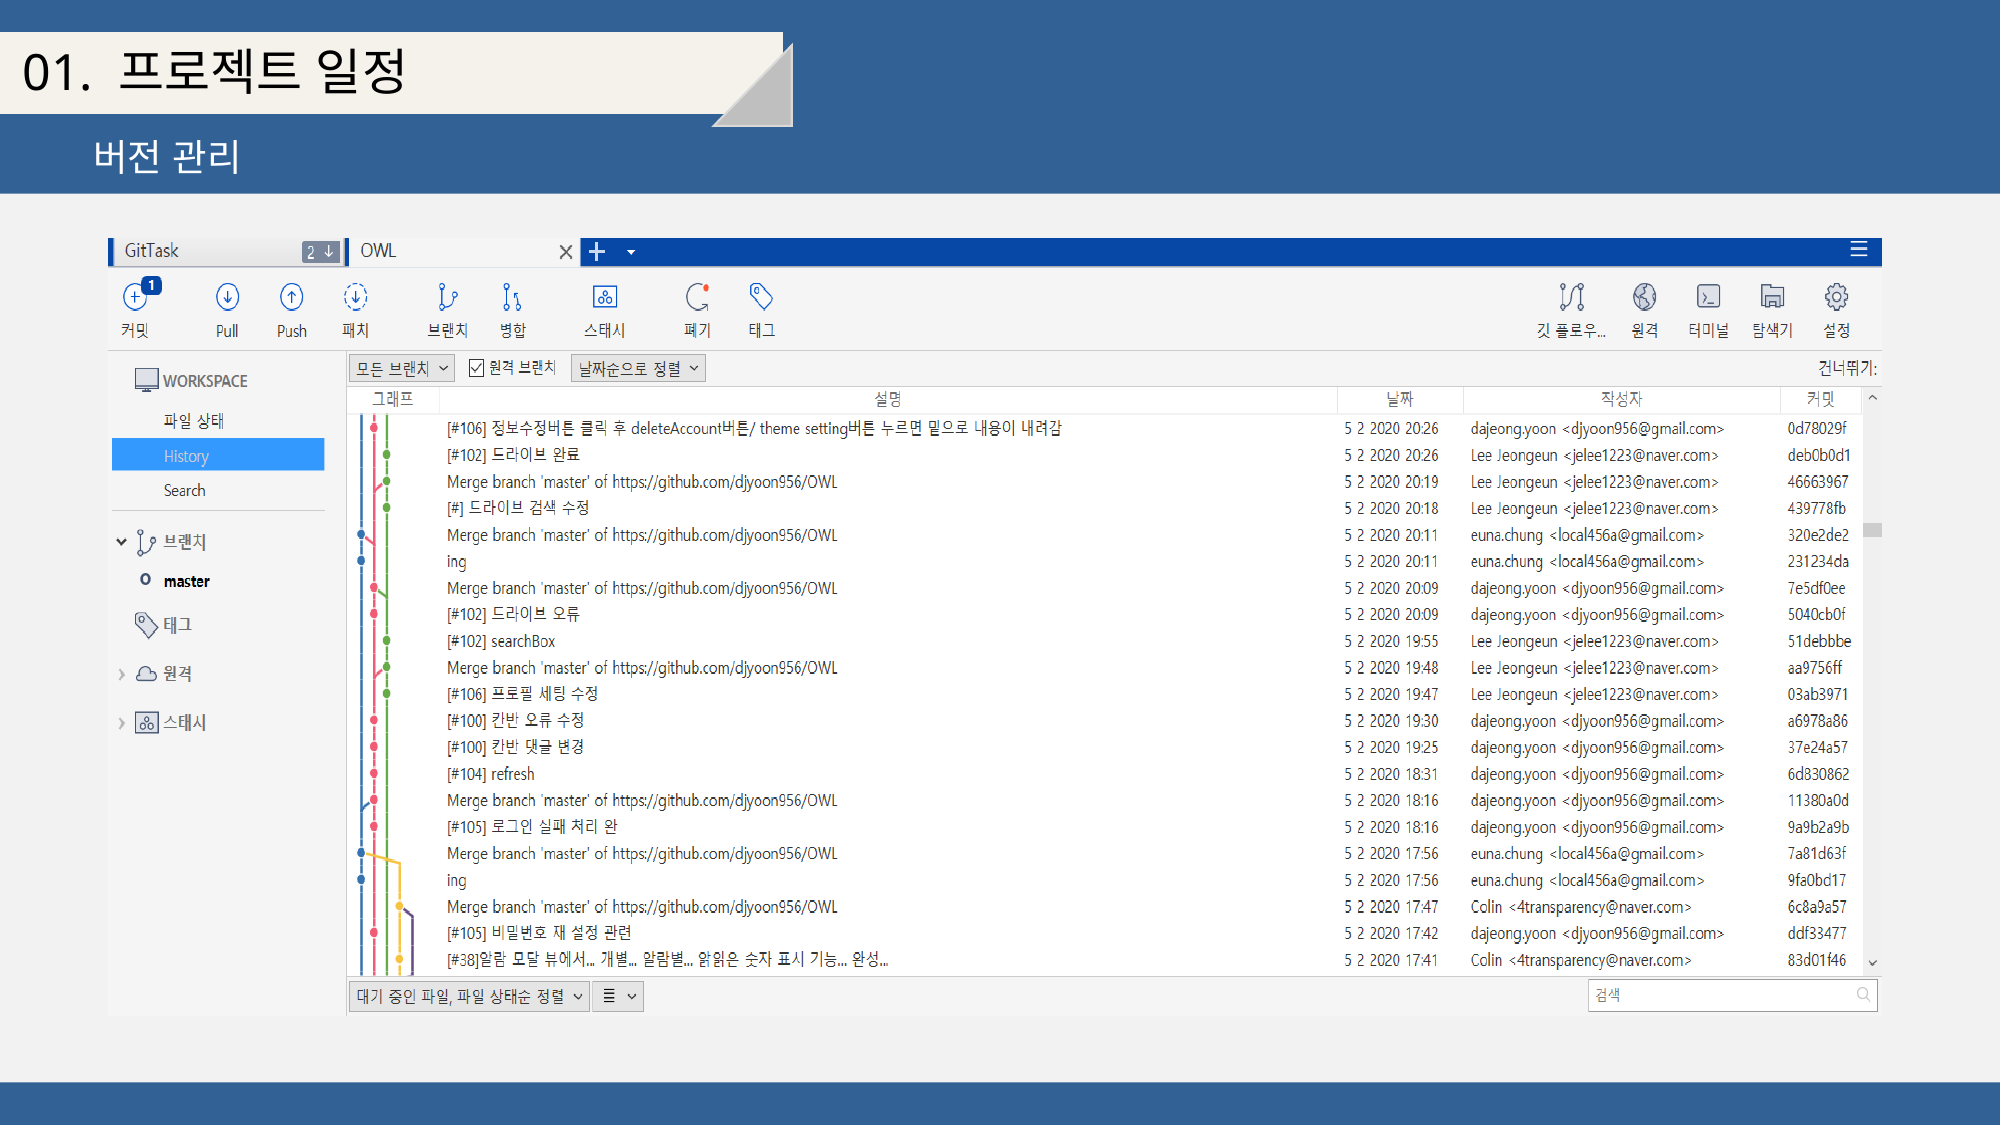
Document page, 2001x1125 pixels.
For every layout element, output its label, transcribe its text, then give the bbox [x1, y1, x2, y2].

picture [108, 238, 1882, 1016]
text_box 01. 프로젝트 일정 [7, 32, 423, 108]
text_box [711, 42, 793, 127]
text_box [0, 192, 2000, 1084]
text_box 버전 관리 [78, 126, 257, 187]
text_box [0, 32, 783, 114]
